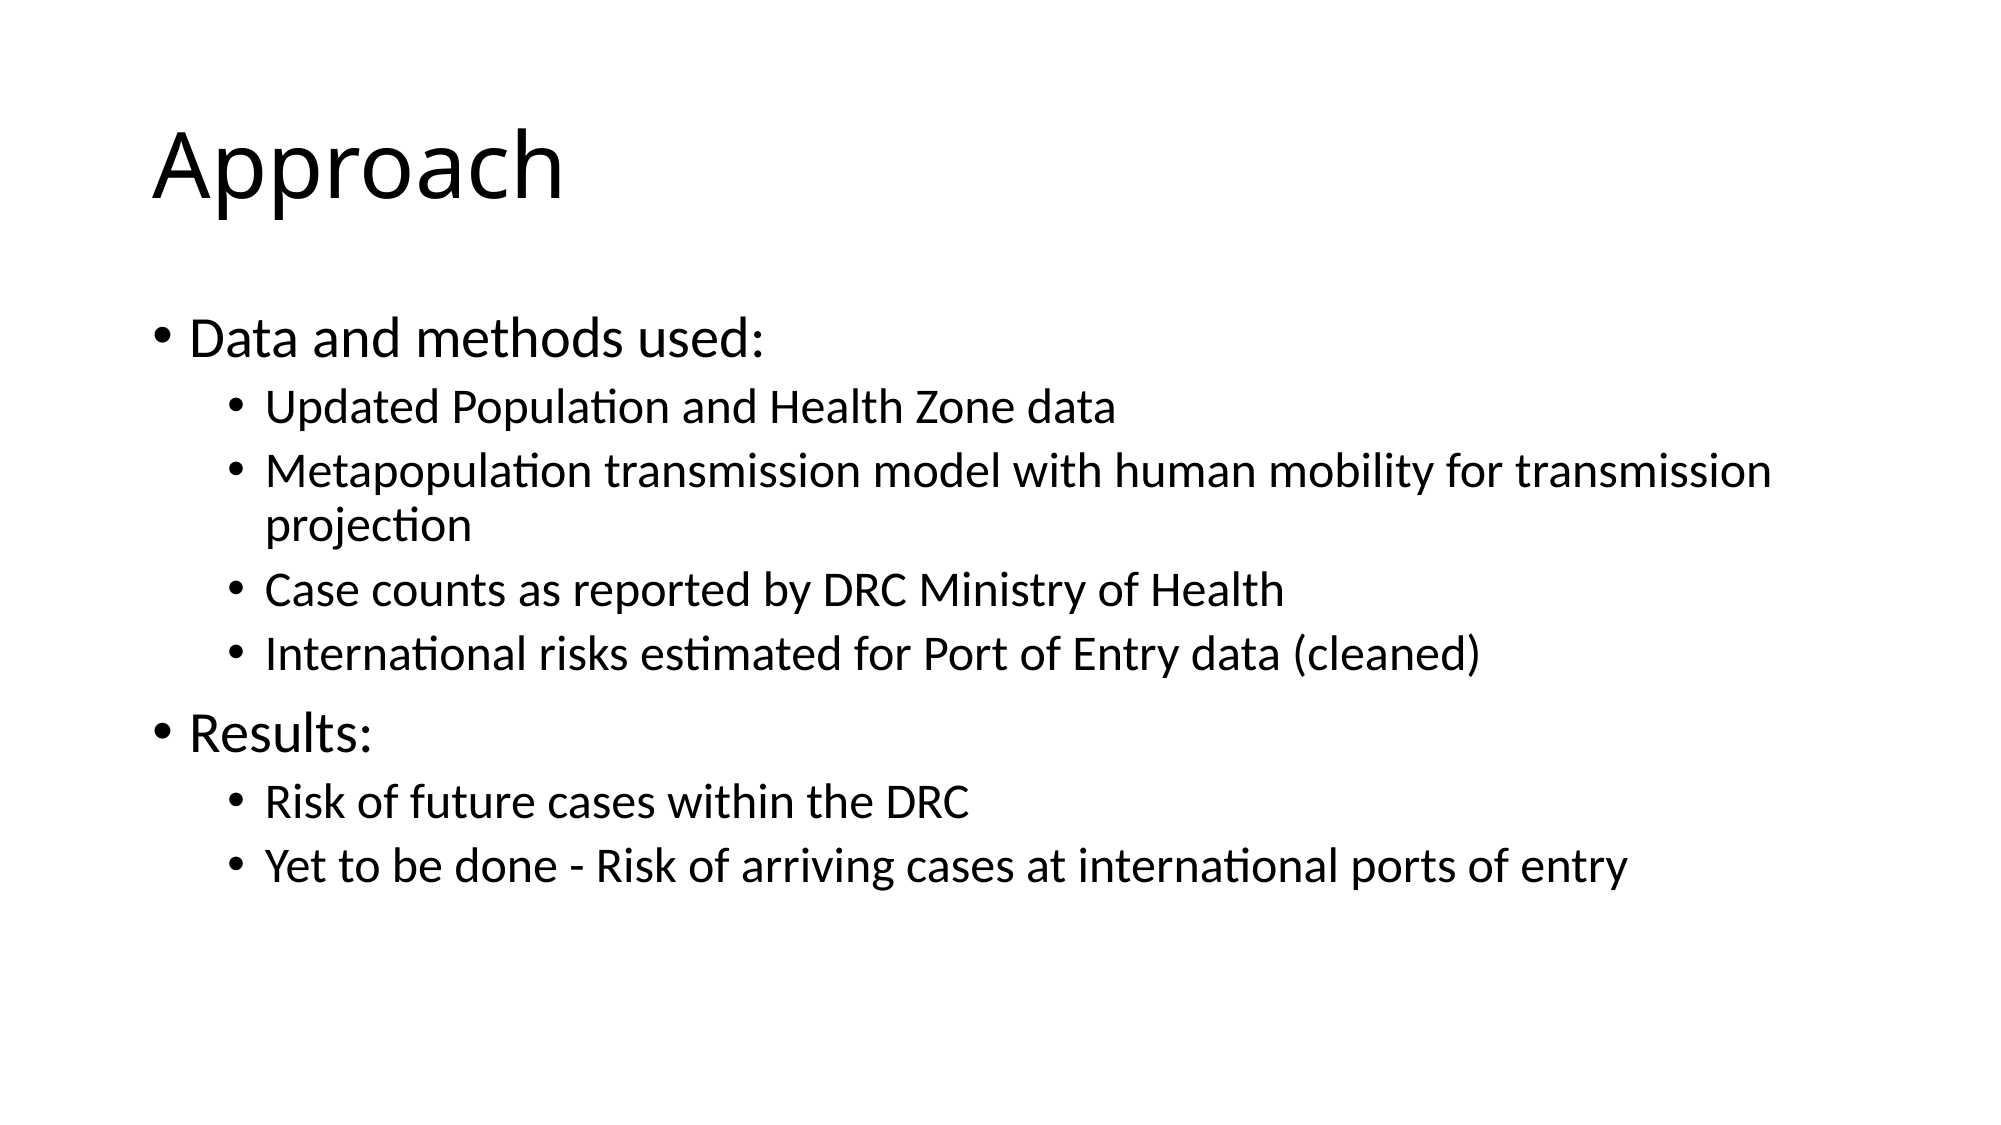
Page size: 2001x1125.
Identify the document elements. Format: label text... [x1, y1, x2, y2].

list Data and methods used: Updated Population and Health Zone data Metapopulation transmission model with human mobility for transmission projection Case counts as reported by DRC Ministry of Health International risks estimated for Port of Entry data (cleaned) Results: Risk of future cases within the DRC Yet to be done - Risk of arriving cases at international ports of entry [137, 299, 1863, 1014]
title Approach [137, 59, 1863, 278]
